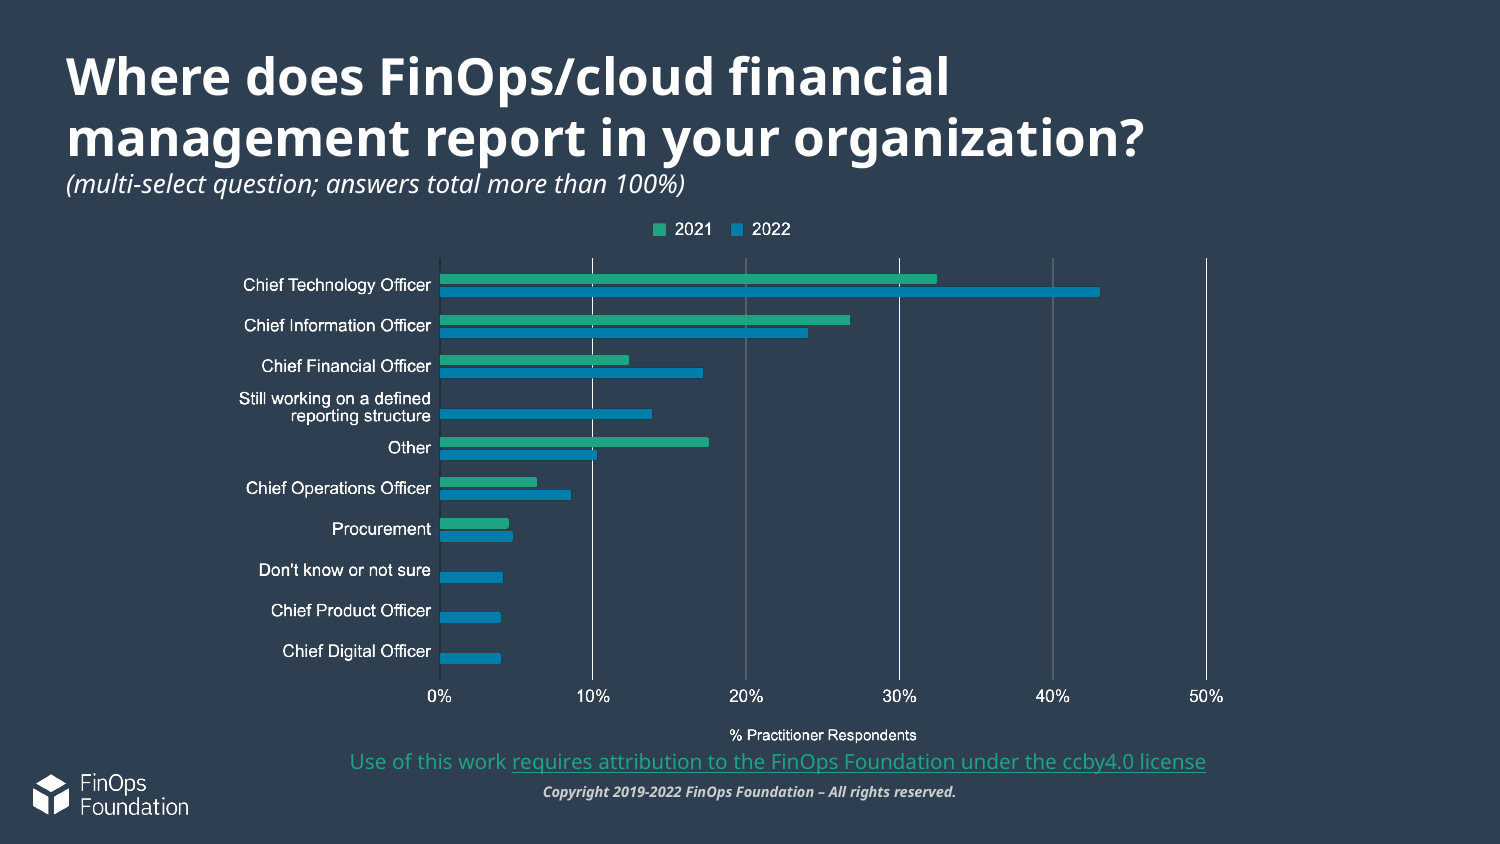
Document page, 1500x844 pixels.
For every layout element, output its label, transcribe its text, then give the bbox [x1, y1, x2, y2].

text_box Use of this work requires attribution to the FinOps Foundation under the ccby4.0 license [239, 733, 1317, 818]
title Where does FinOps/cloud financial management report in your organization? (multi-select question; answers total more than 100%) [51, 29, 1317, 216]
picture [208, 192, 1235, 772]
picture [33, 773, 188, 815]
